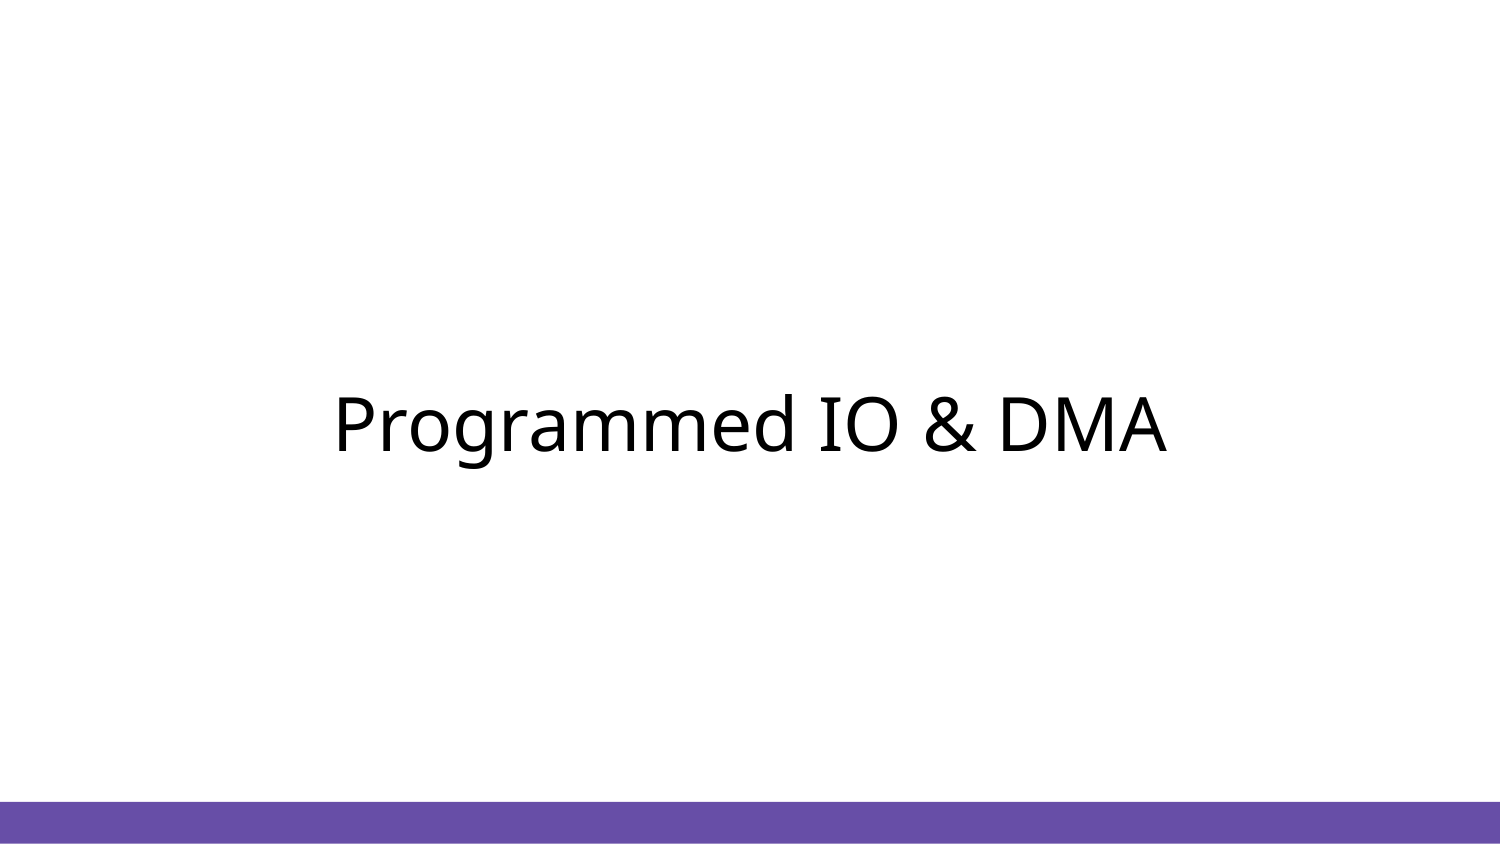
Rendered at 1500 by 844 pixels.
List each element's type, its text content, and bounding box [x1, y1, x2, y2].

title Programmed IO & DMA [51, 352, 1449, 491]
